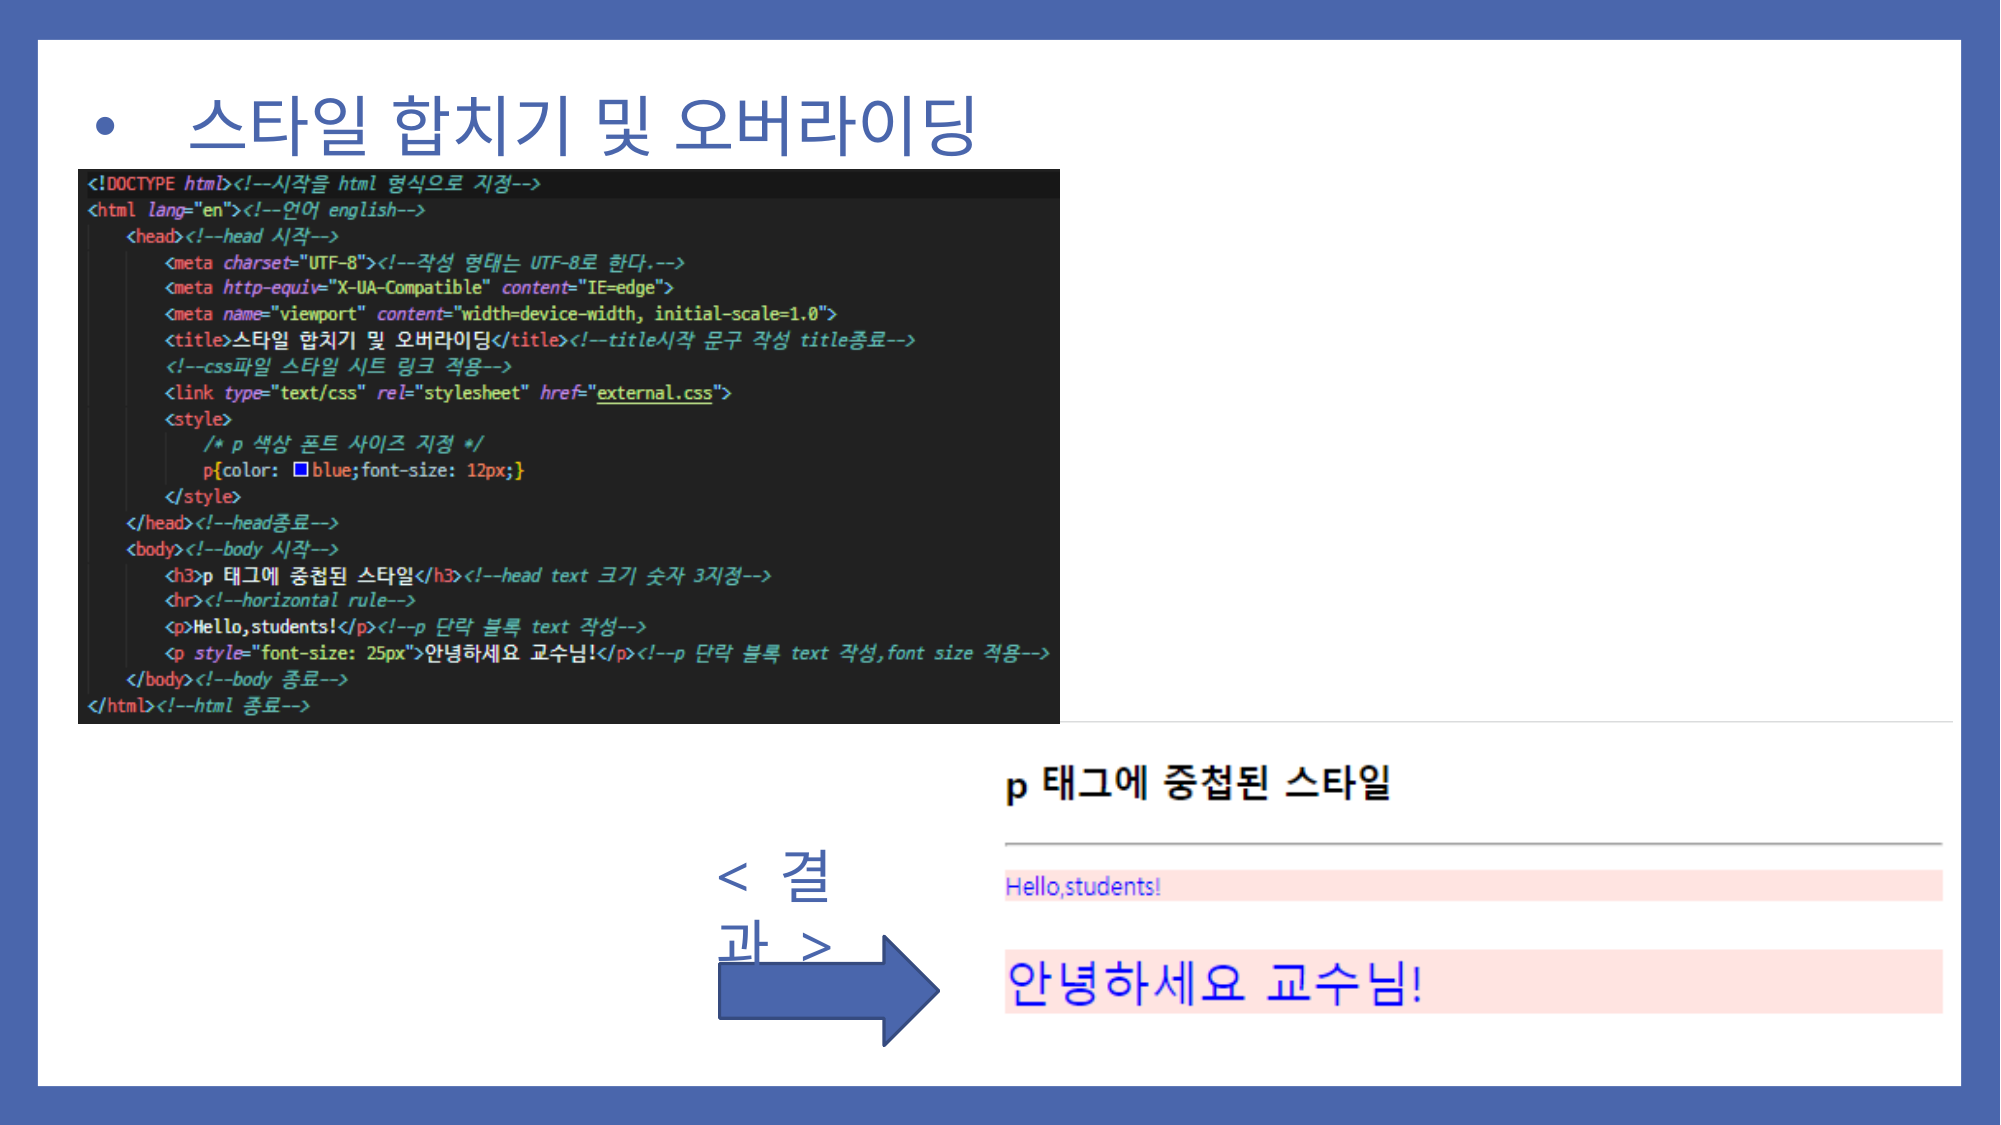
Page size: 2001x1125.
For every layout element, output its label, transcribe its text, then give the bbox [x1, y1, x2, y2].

text_box [718, 988, 940, 1048]
picture [78, 168, 1954, 1081]
text_box < 결과 > [702, 832, 939, 988]
title 스타일 합치기 및 오버라이딩 [78, 90, 1699, 170]
